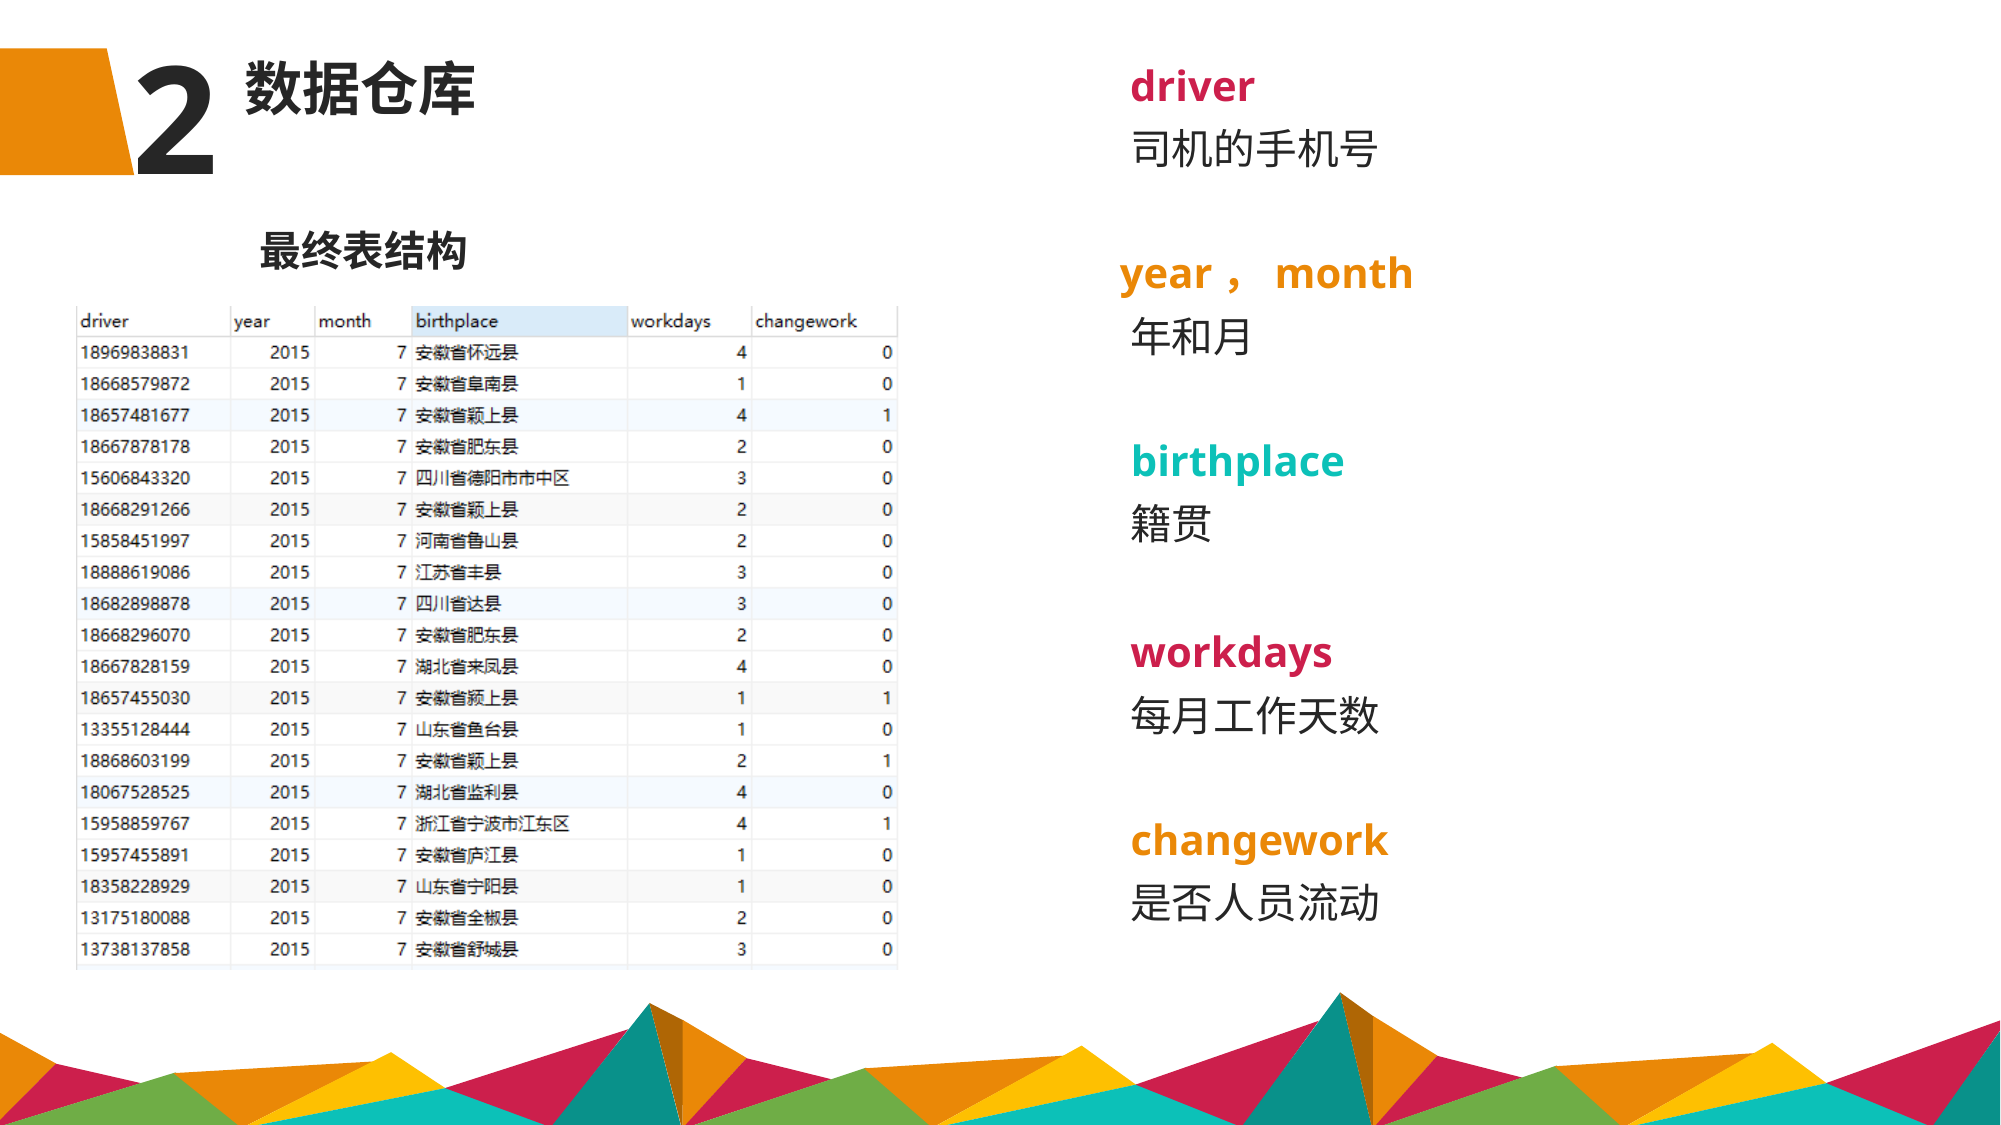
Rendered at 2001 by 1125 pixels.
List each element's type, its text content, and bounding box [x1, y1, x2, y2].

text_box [1115, 426, 1919, 557]
list 数据仓库 [229, 53, 748, 129]
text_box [1115, 51, 1919, 182]
text_box 最终表结构 [244, 192, 484, 283]
list 2 [118, 37, 230, 186]
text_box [1115, 618, 1919, 748]
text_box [1115, 805, 1919, 936]
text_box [1115, 239, 1919, 369]
picture [76, 306, 904, 970]
